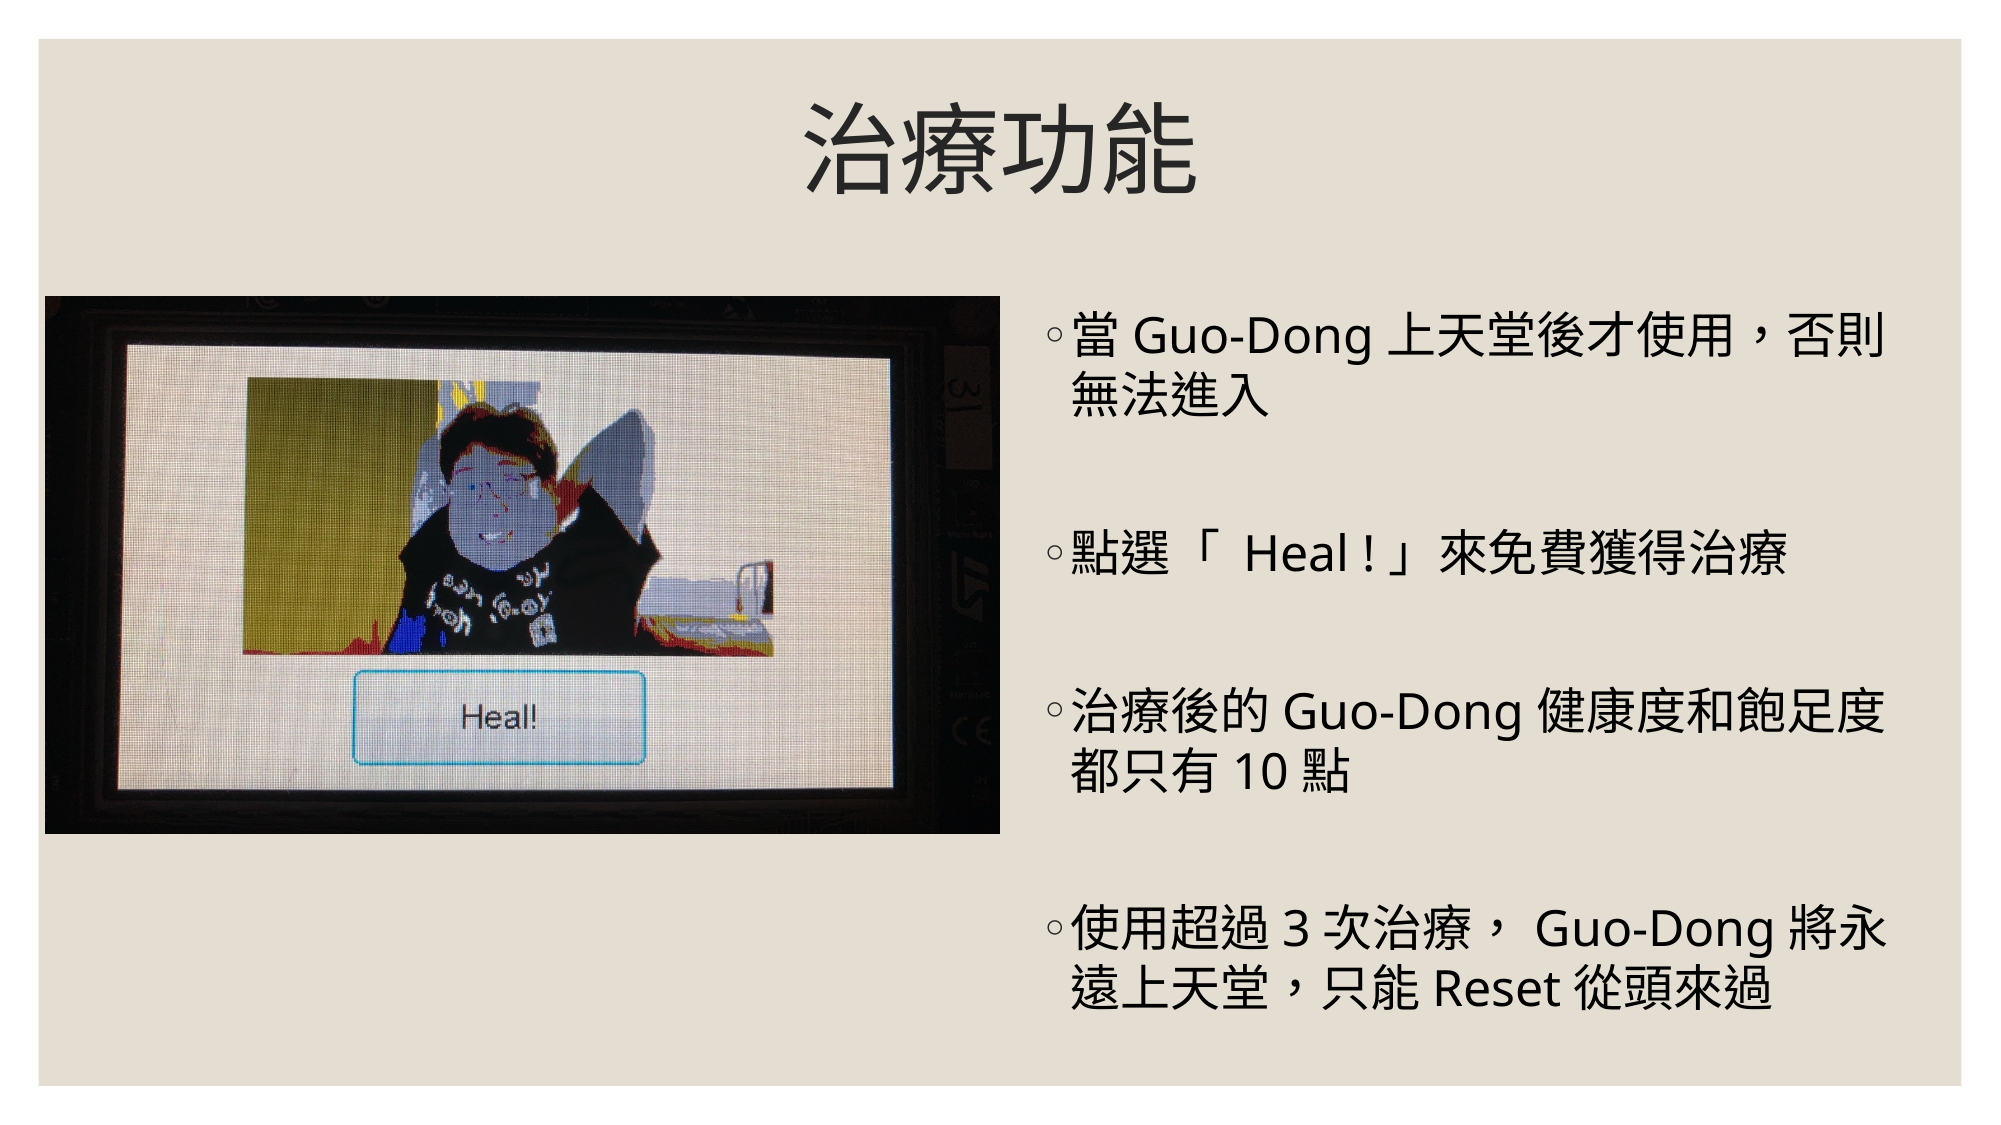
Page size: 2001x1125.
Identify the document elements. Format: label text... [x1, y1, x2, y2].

title 治療功能 [174, 75, 1825, 233]
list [45, 296, 1000, 834]
list 當Guo-Dong上天堂後才使用，否則無法進入 點選「 Heal !」來免費獲得治療 治療後的Guo-Dong健康度和飽足度都只有10點 使用超過3次治療，Guo-Dong將永遠上天堂，只能Reset從頭來過 [1025, 296, 1910, 1086]
